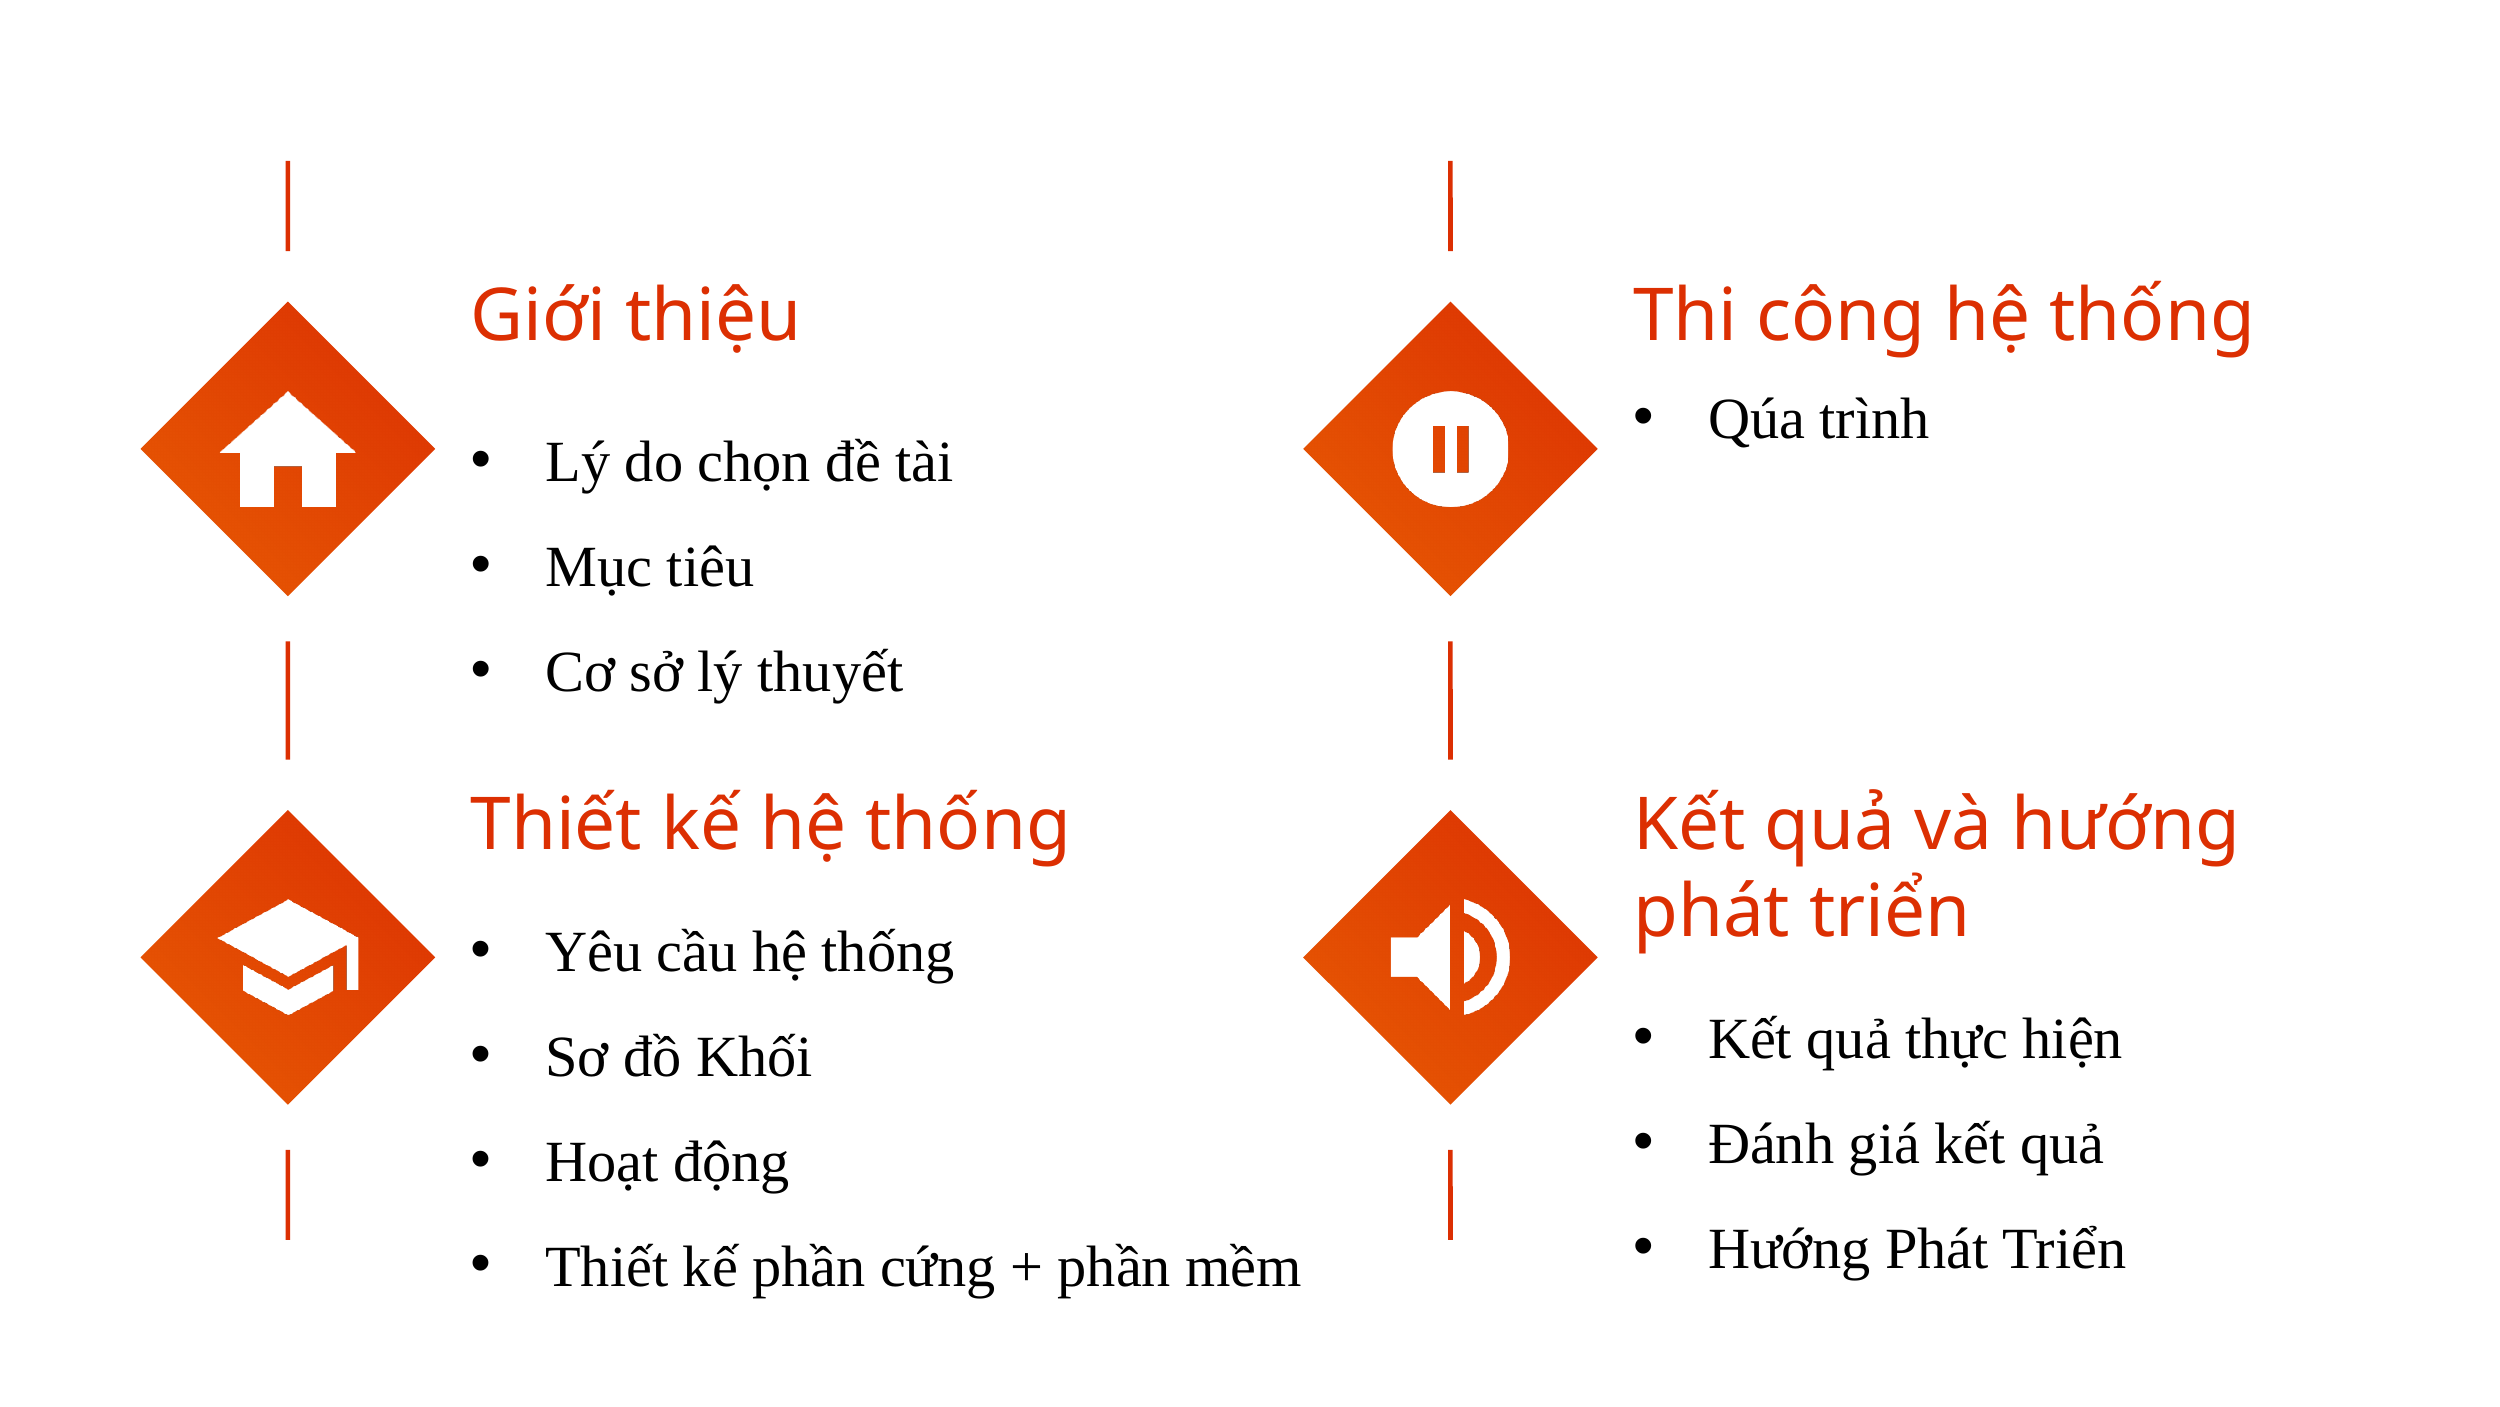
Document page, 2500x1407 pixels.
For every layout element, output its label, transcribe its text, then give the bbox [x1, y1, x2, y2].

text_box Kết quả và hướng phát triển [1633, 776, 2360, 952]
text_box [140, 810, 436, 1105]
text_box [1392, 391, 1509, 507]
text_box [1390, 899, 1510, 1016]
text_box Thi công hệ thống [1633, 267, 2360, 356]
text_box [1303, 301, 1598, 597]
text_box Kết quả thực hiện Đánh giá kết quả Hướng Phát Triển [1633, 965, 2360, 1281]
text_box Giới thiệu [470, 267, 1197, 356]
text_box [217, 899, 359, 1016]
text_box [140, 301, 436, 597]
text_box Thiết kế hệ thống [470, 776, 1197, 864]
text_box Qúa trình [1633, 388, 2360, 704]
text_box Yêu cầu hệ thống Sơ đồ Khối Hoạt động Thiết kế phần cứng + phần mềm [470, 878, 1339, 1298]
text_box Lý do chọn đề tài Mục tiêu Cơ sở lý thuyết [470, 388, 1197, 735]
text_box [219, 391, 356, 507]
text_box [1339, 810, 1598, 1105]
